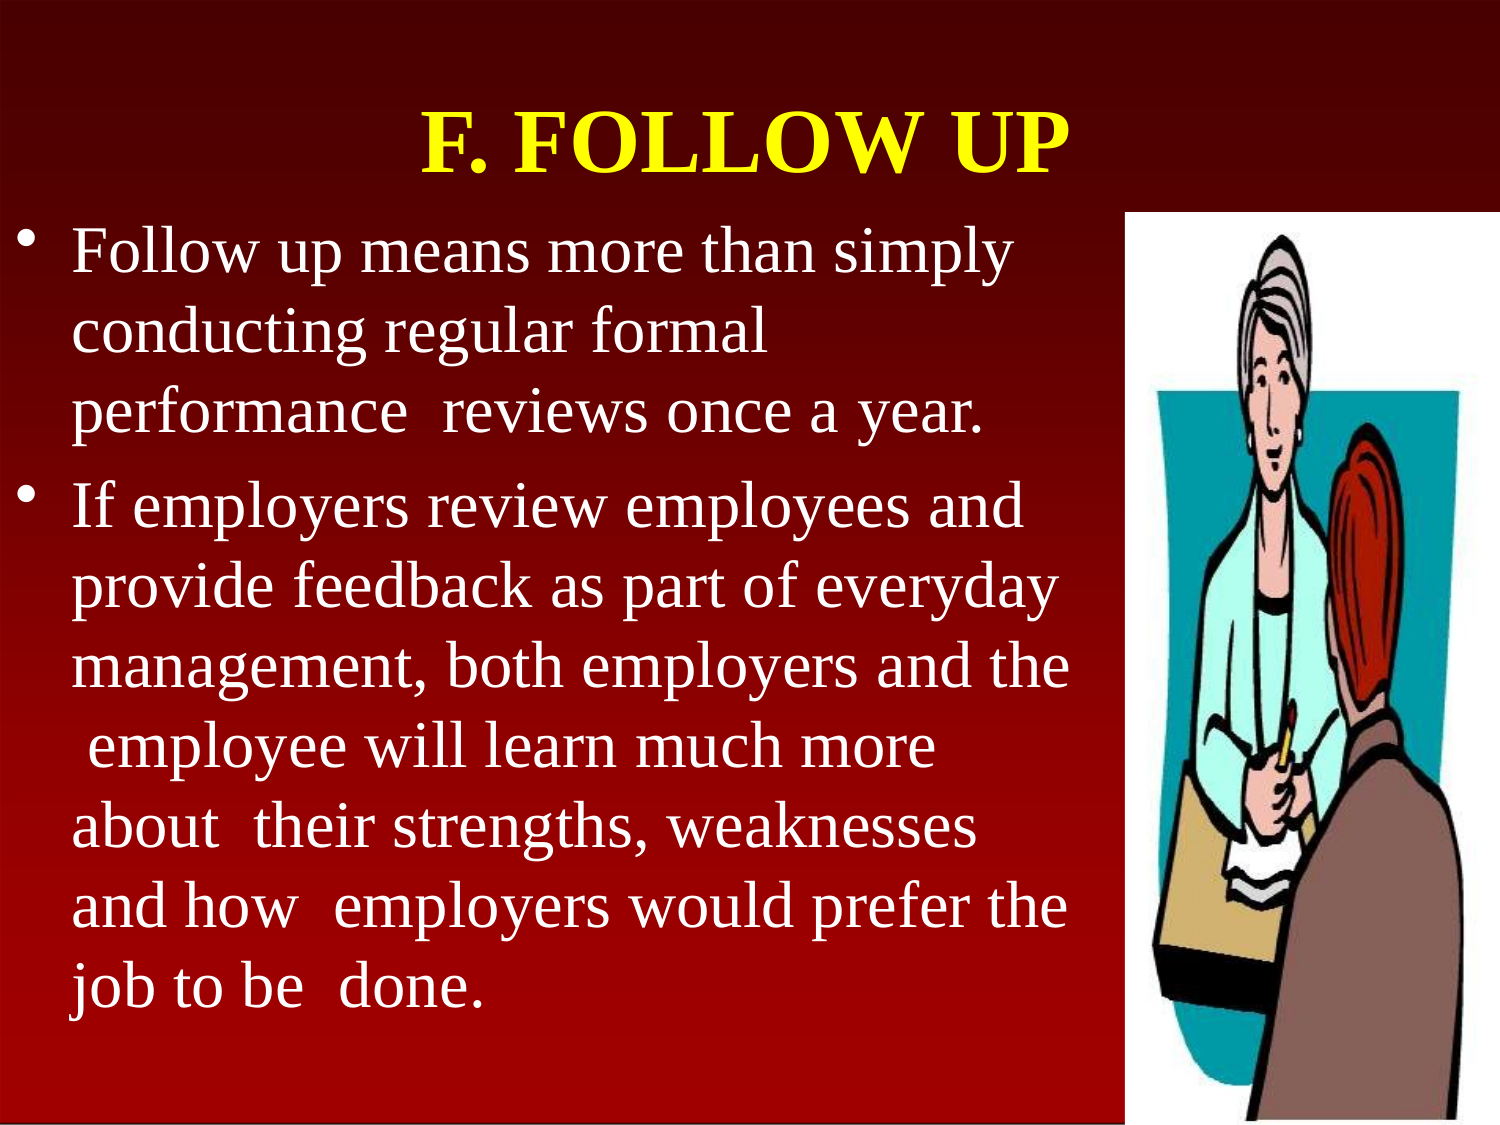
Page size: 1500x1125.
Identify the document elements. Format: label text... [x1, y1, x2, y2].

title F. FOLLOW UP [418, 78, 1082, 203]
picture [0, 0, 1500, 1125]
text_box [1124, 212, 1500, 1125]
text_box Follow up means more than simply conducting regular formal performance reviews once a year. If employers review employees and provide feedback as part of everyday management, both employers and the employee will learn much more about their strengths, weaknesses and how employers would prefer the job to be done. [12, 203, 1124, 1022]
